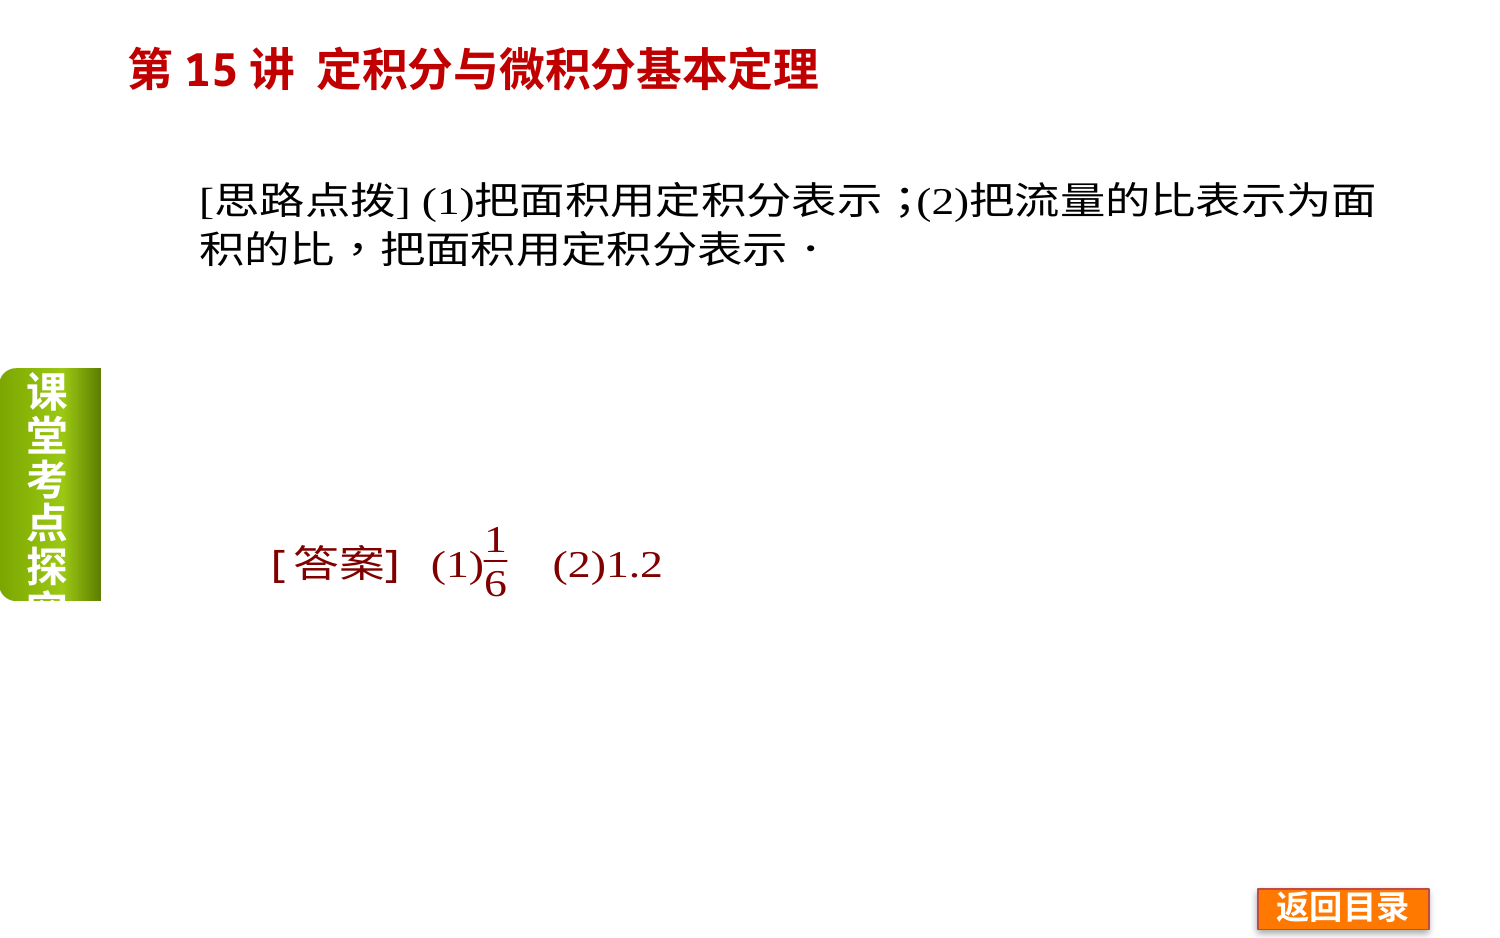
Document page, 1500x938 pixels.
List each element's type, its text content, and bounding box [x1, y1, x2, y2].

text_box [178, 517, 1318, 633]
text_box 返回目录 [1257, 888, 1430, 930]
text_box 第15讲 定积分与微积分基本定理 [112, 35, 1211, 101]
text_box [198, 175, 1378, 655]
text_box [0, 364, 101, 602]
